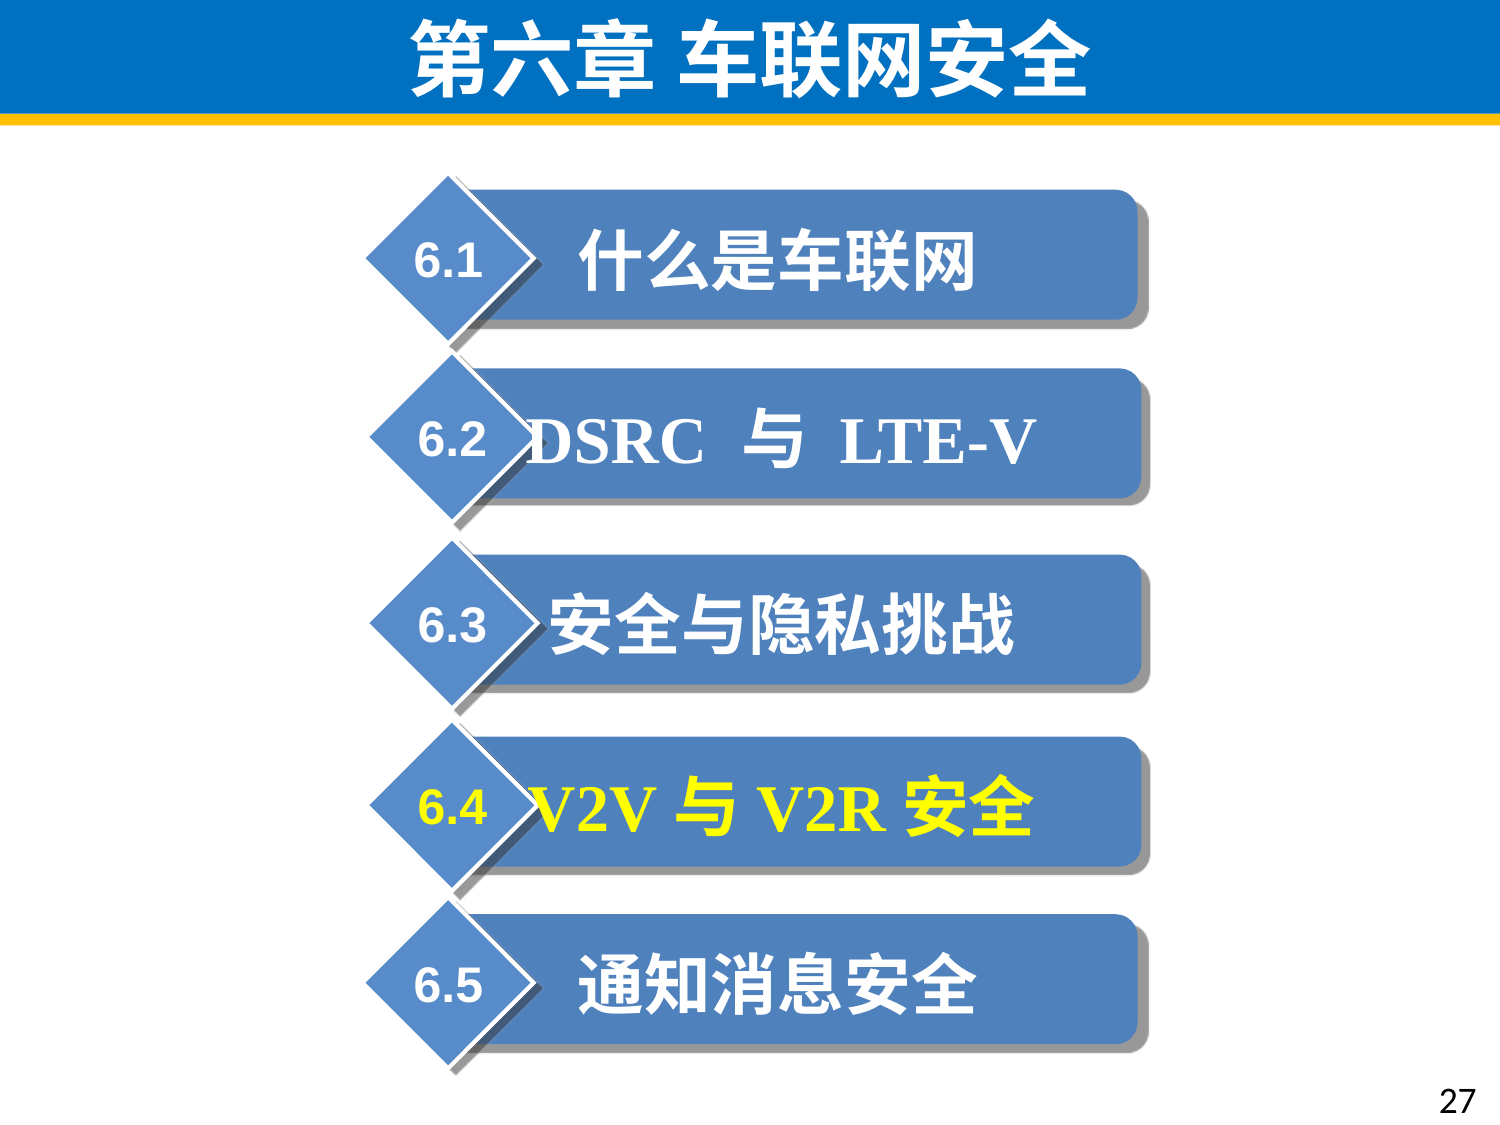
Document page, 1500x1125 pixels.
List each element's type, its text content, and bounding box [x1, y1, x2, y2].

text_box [362, 172, 1138, 345]
title 第六章 车联网安全 [0, 0, 1500, 114]
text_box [366, 719, 1142, 935]
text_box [366, 350, 1142, 523]
text_box 27 [1423, 1068, 1495, 1125]
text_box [362, 896, 1138, 1069]
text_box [366, 537, 1142, 710]
